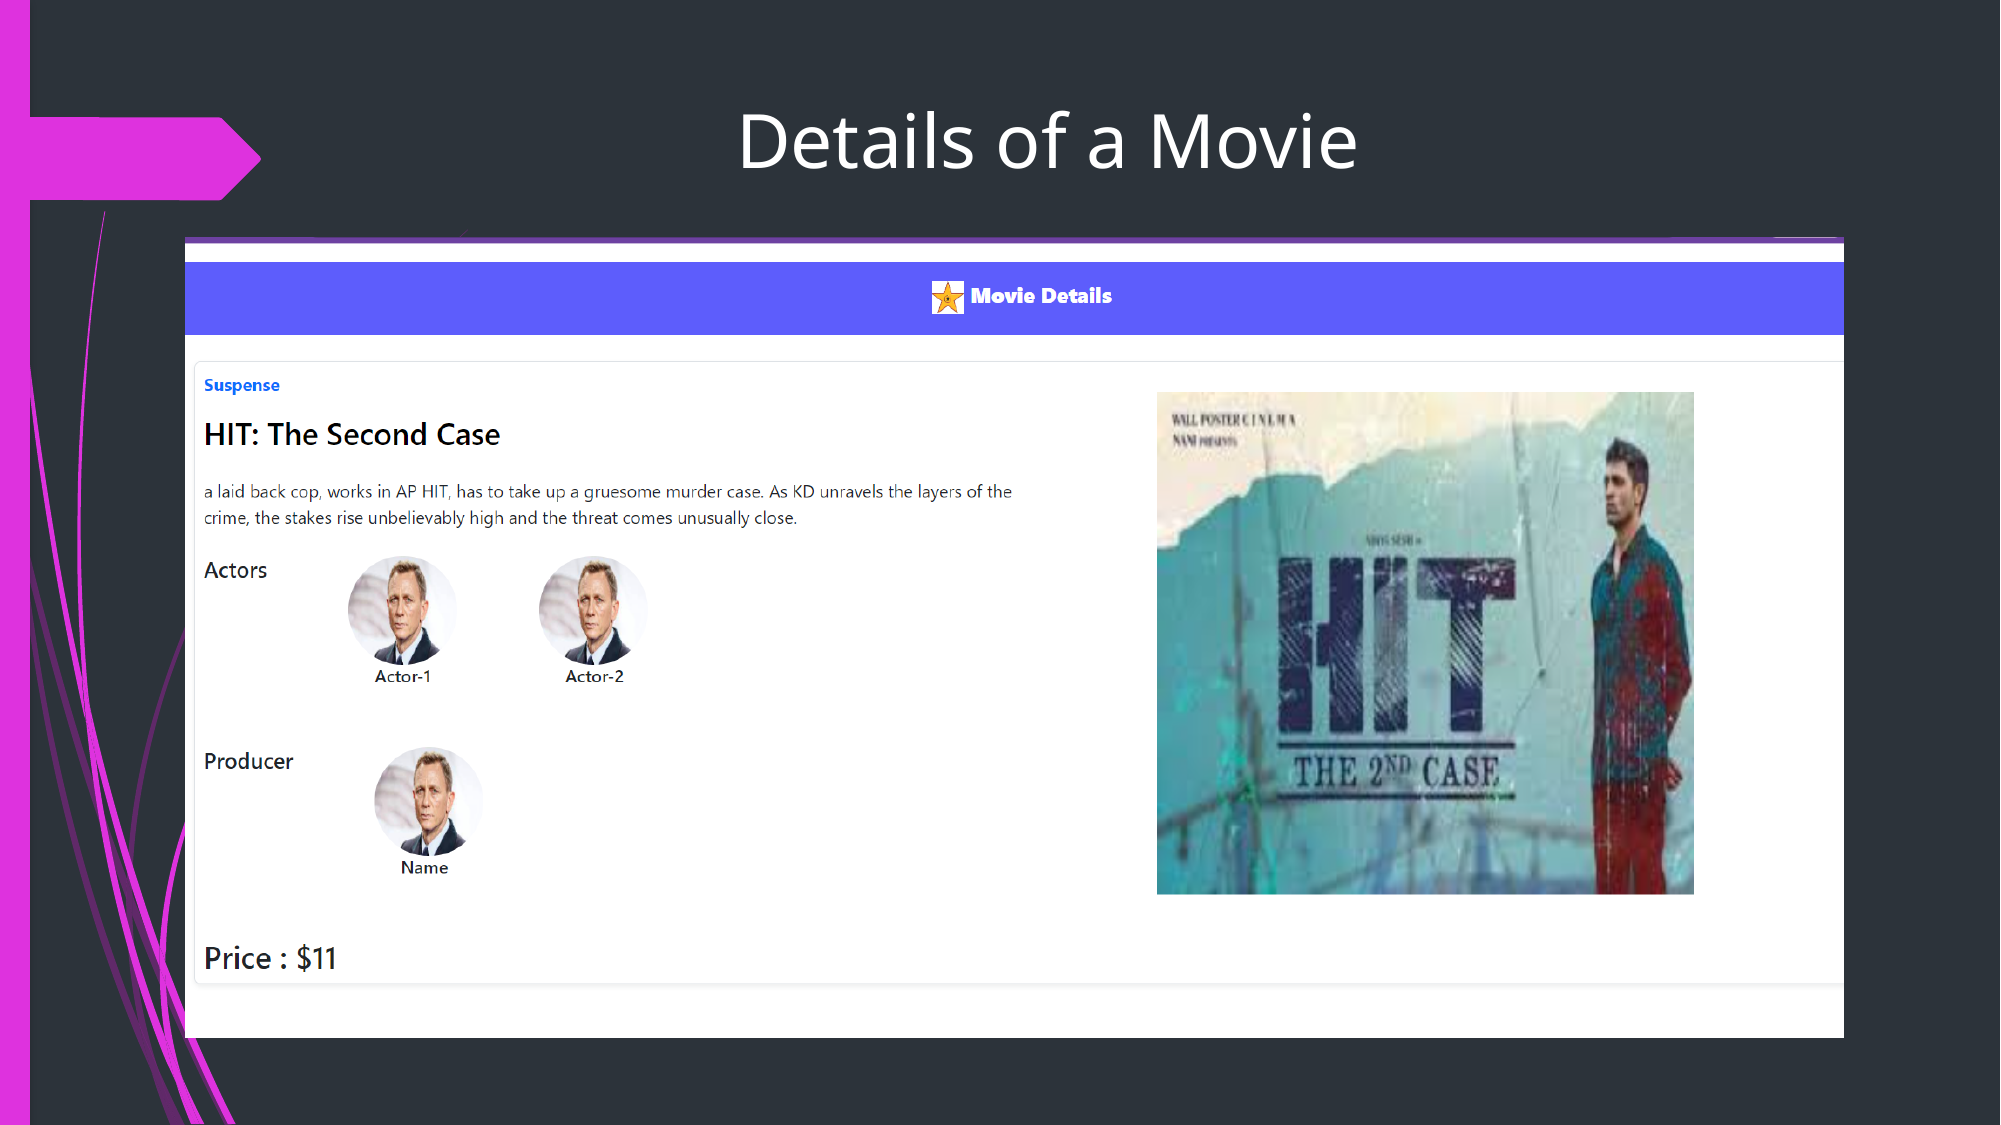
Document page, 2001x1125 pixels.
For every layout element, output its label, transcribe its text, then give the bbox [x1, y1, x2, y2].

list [184, 237, 1844, 1038]
title Details of a Movie [721, 86, 2000, 297]
